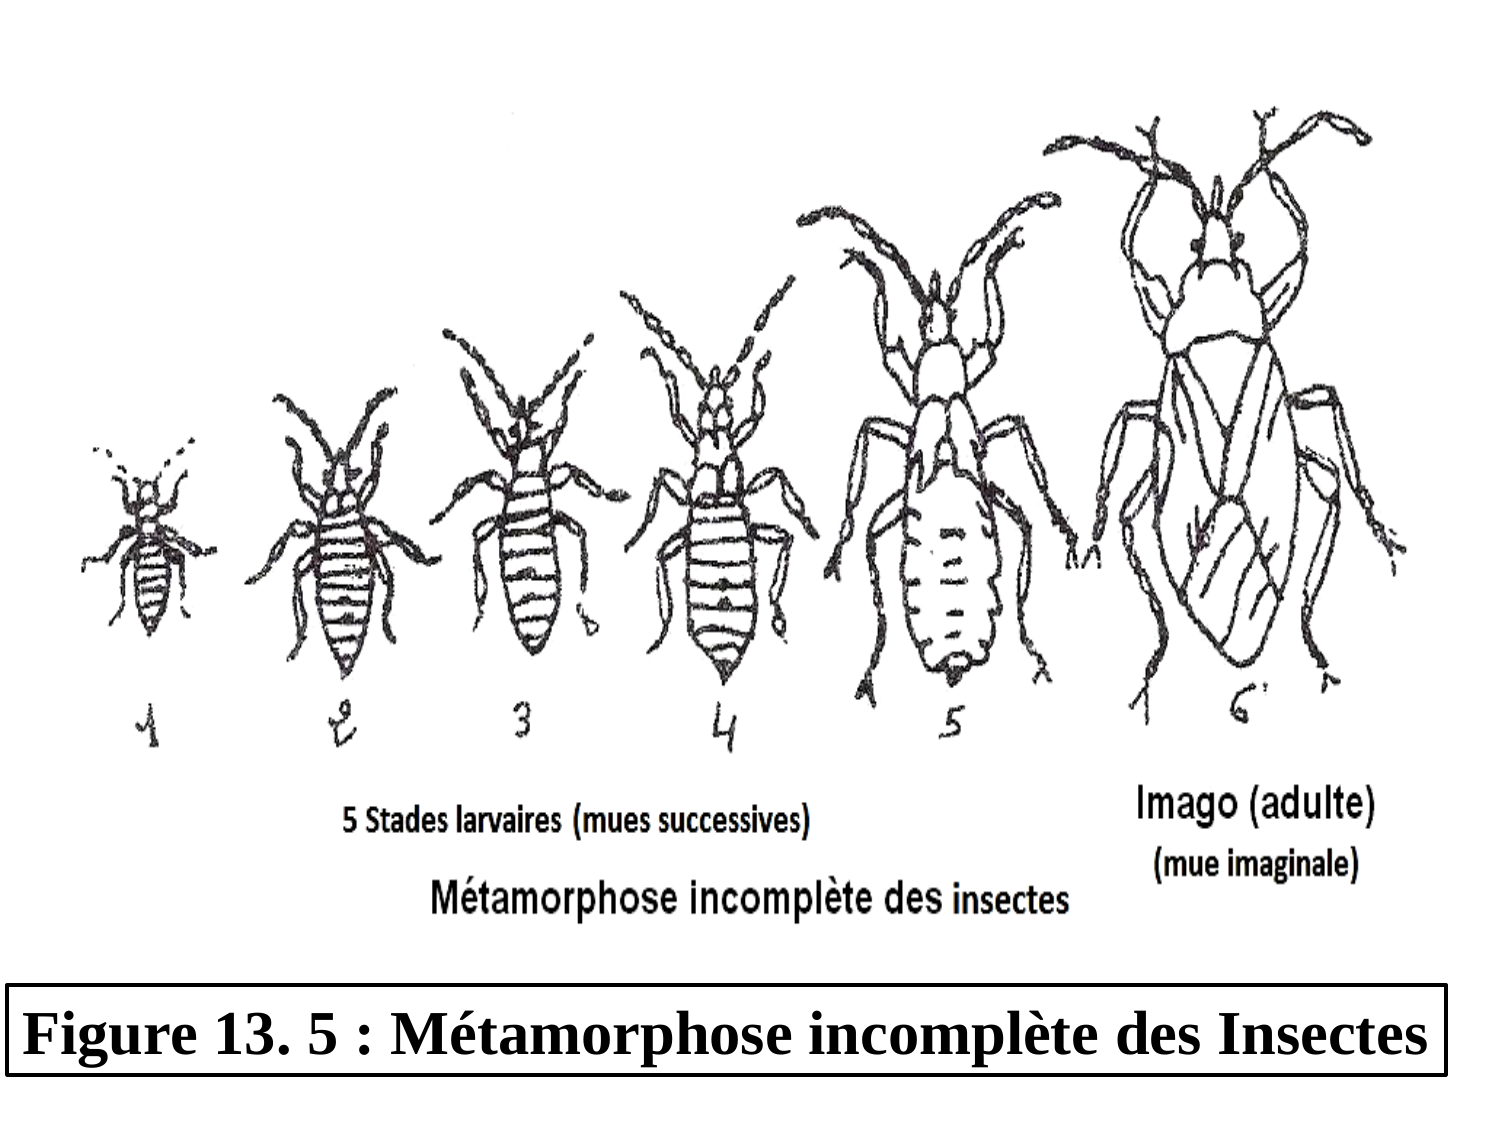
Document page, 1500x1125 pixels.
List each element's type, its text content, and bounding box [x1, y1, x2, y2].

text_box Figure 13. 5 : Métamorphose incomplète des Insectes [5, 983, 1448, 1077]
picture [70, 81, 1419, 938]
